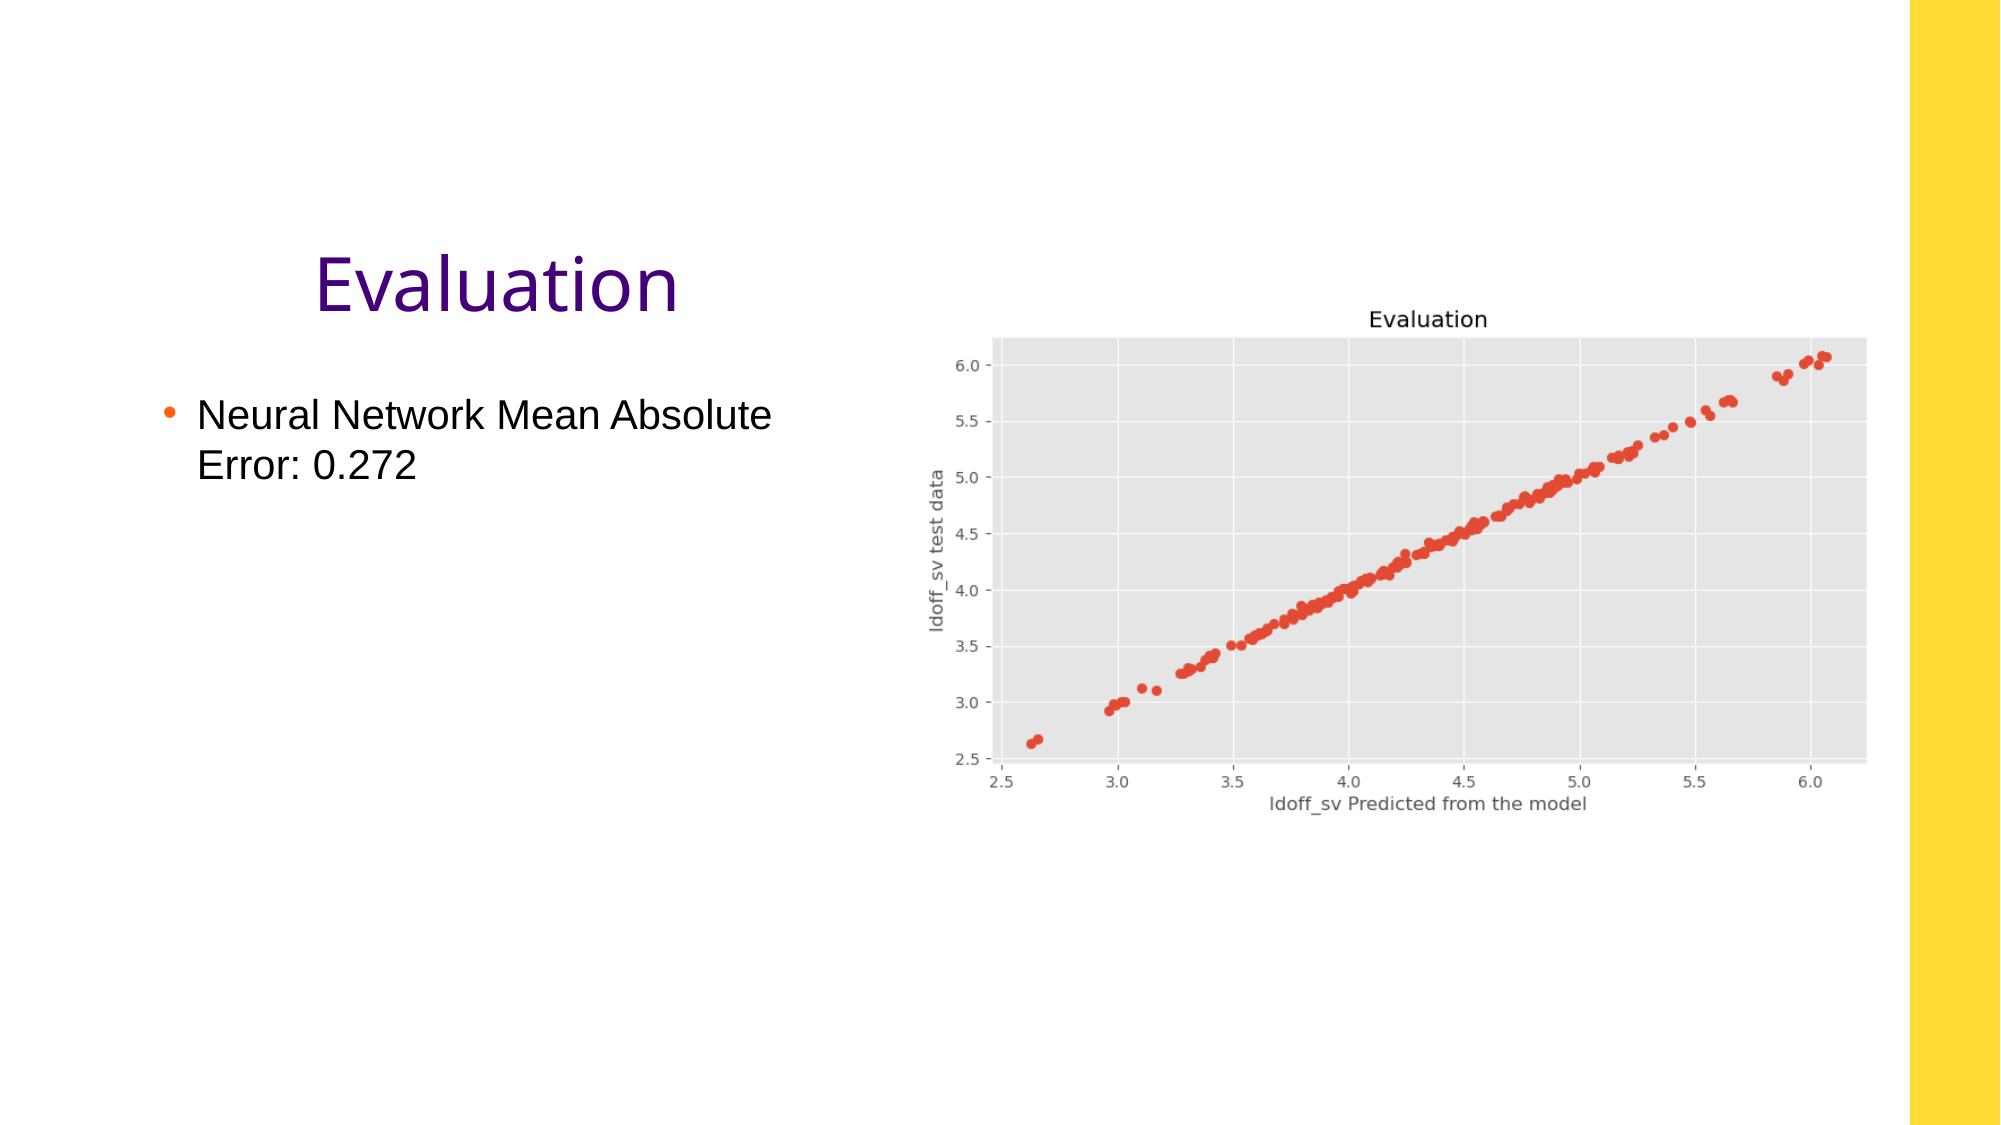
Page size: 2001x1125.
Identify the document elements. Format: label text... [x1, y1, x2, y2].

title Evaluation [162, 64, 832, 327]
list Neural Network Mean Absolute Error: 0.272 [162, 387, 832, 948]
picture [919, 299, 1877, 826]
